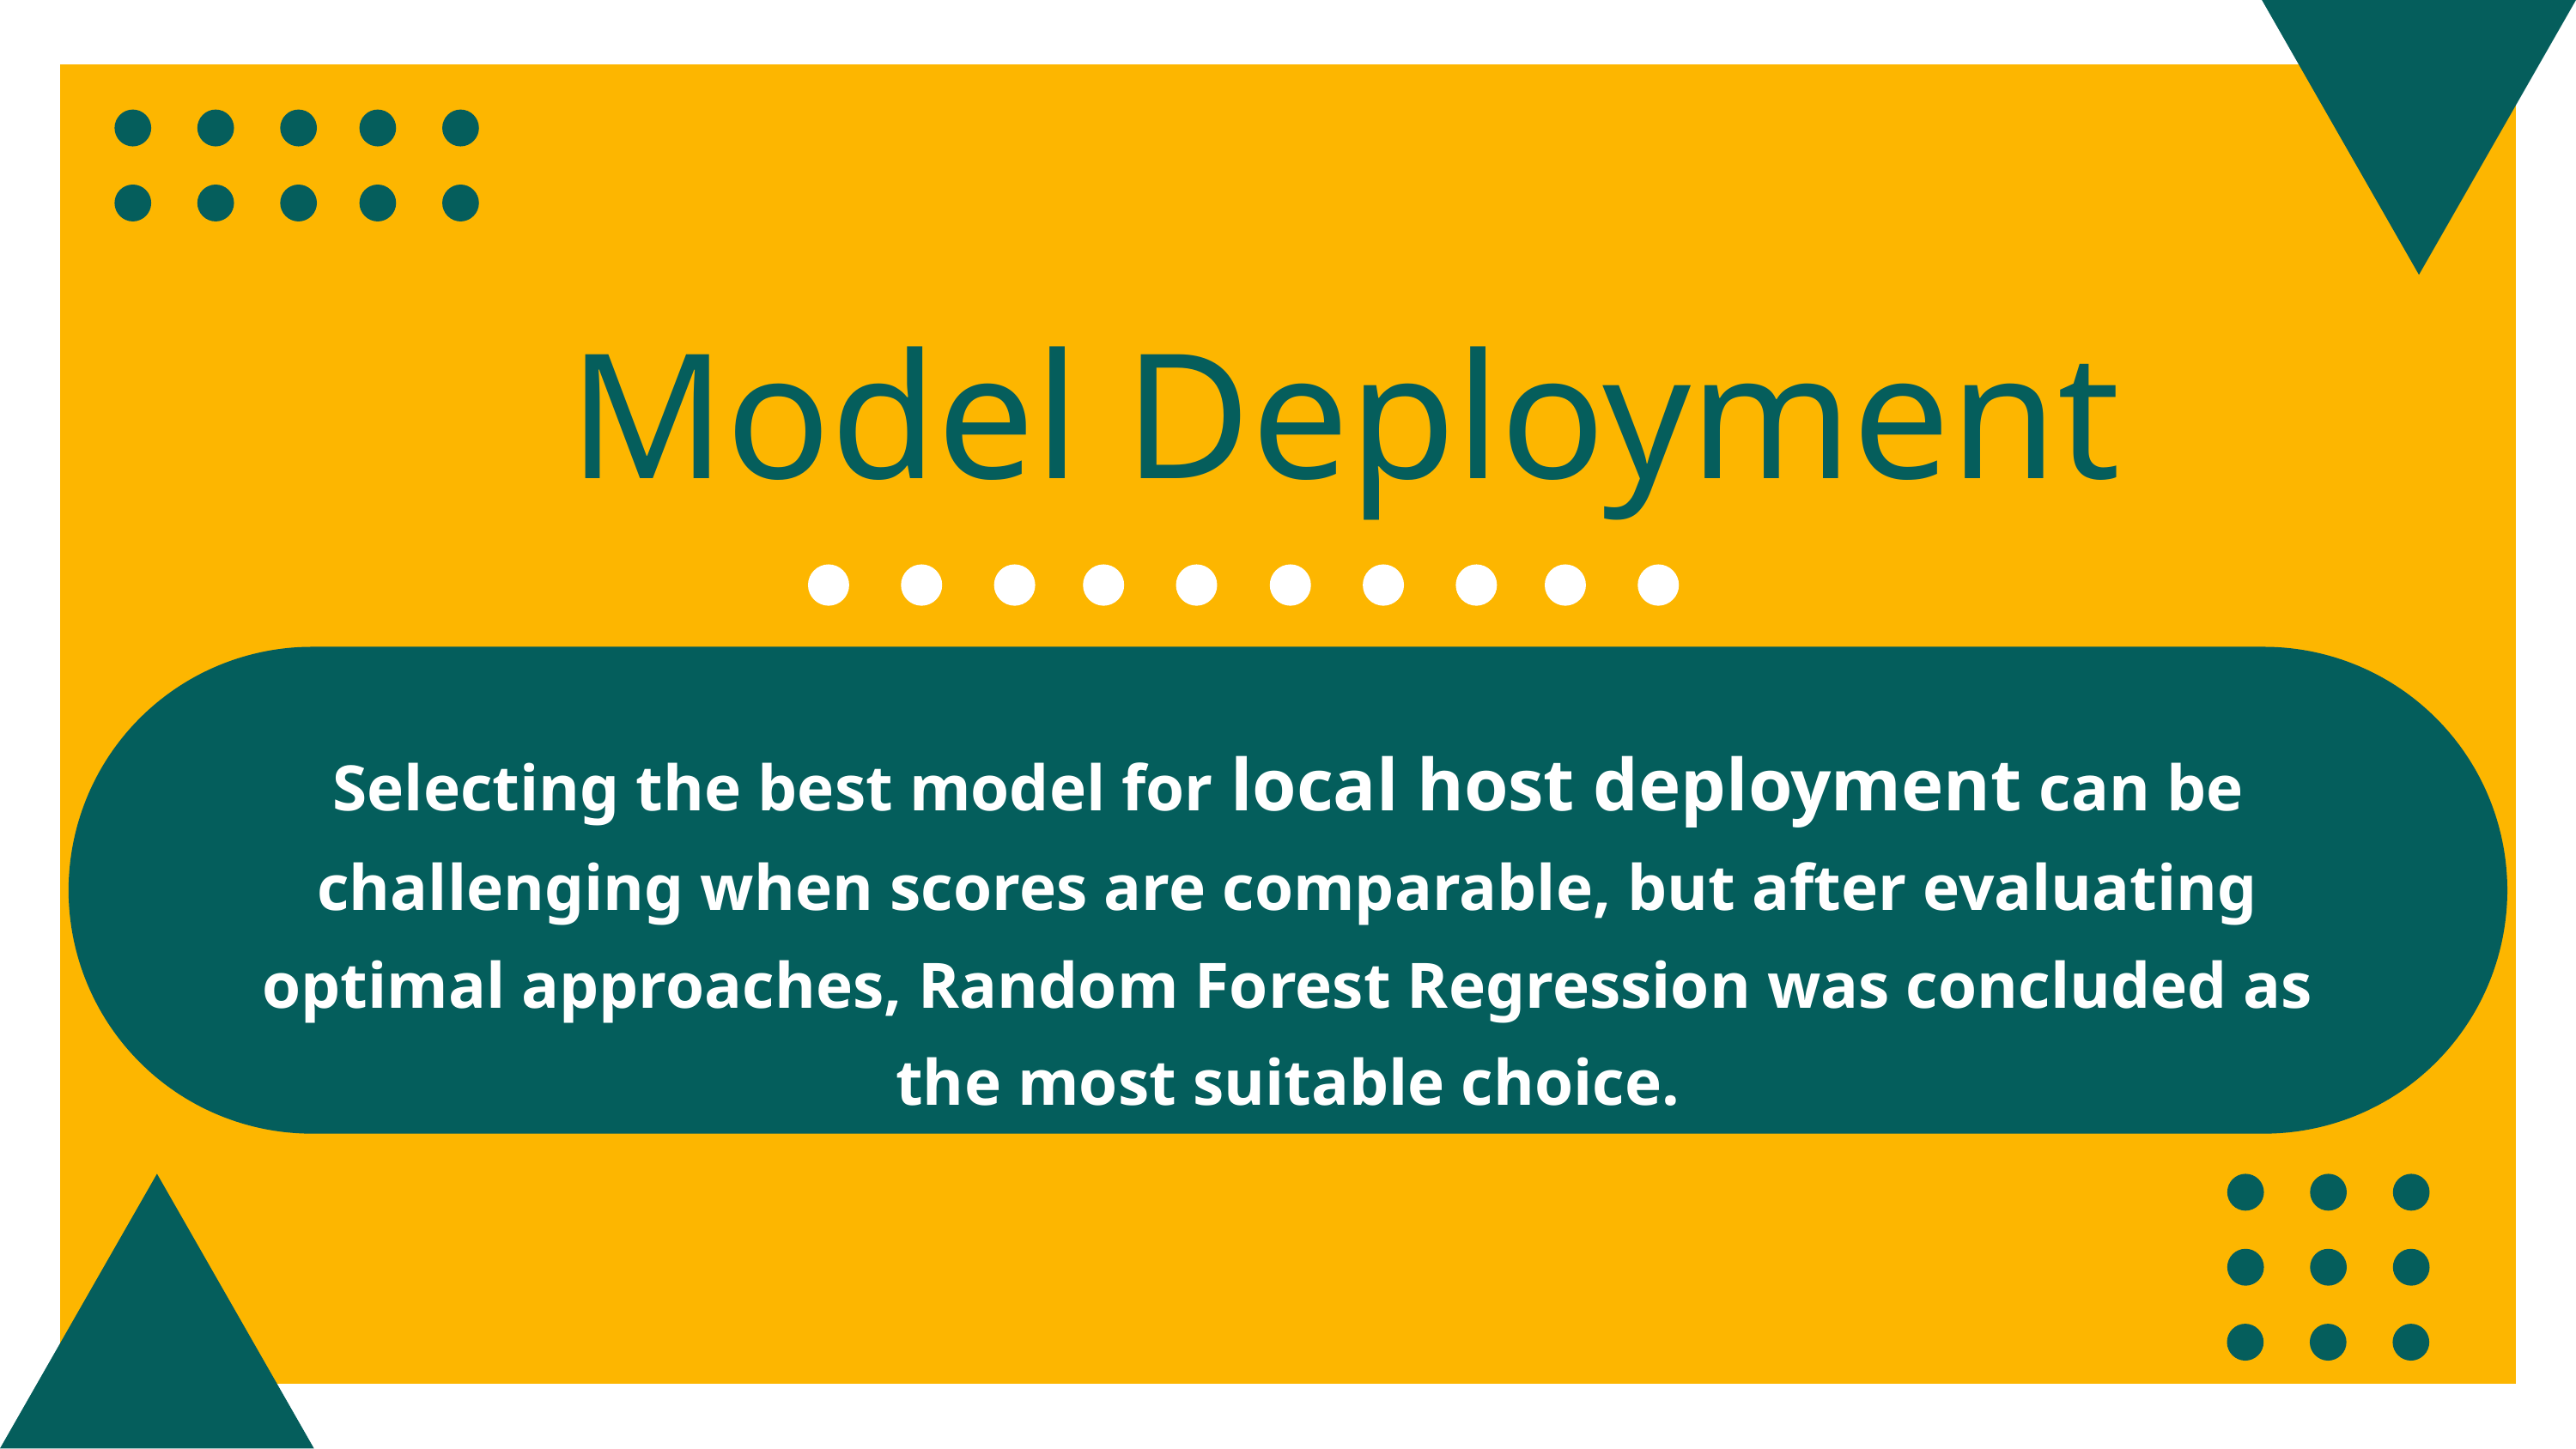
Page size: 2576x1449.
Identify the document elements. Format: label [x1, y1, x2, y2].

text_box [0, 1173, 314, 1449]
text_box [59, 64, 2517, 1385]
text_box [807, 564, 1218, 606]
text_box [1269, 564, 1680, 606]
text_box [114, 109, 479, 222]
text_box [2261, 0, 2576, 276]
text_box [2227, 1173, 2430, 1361]
